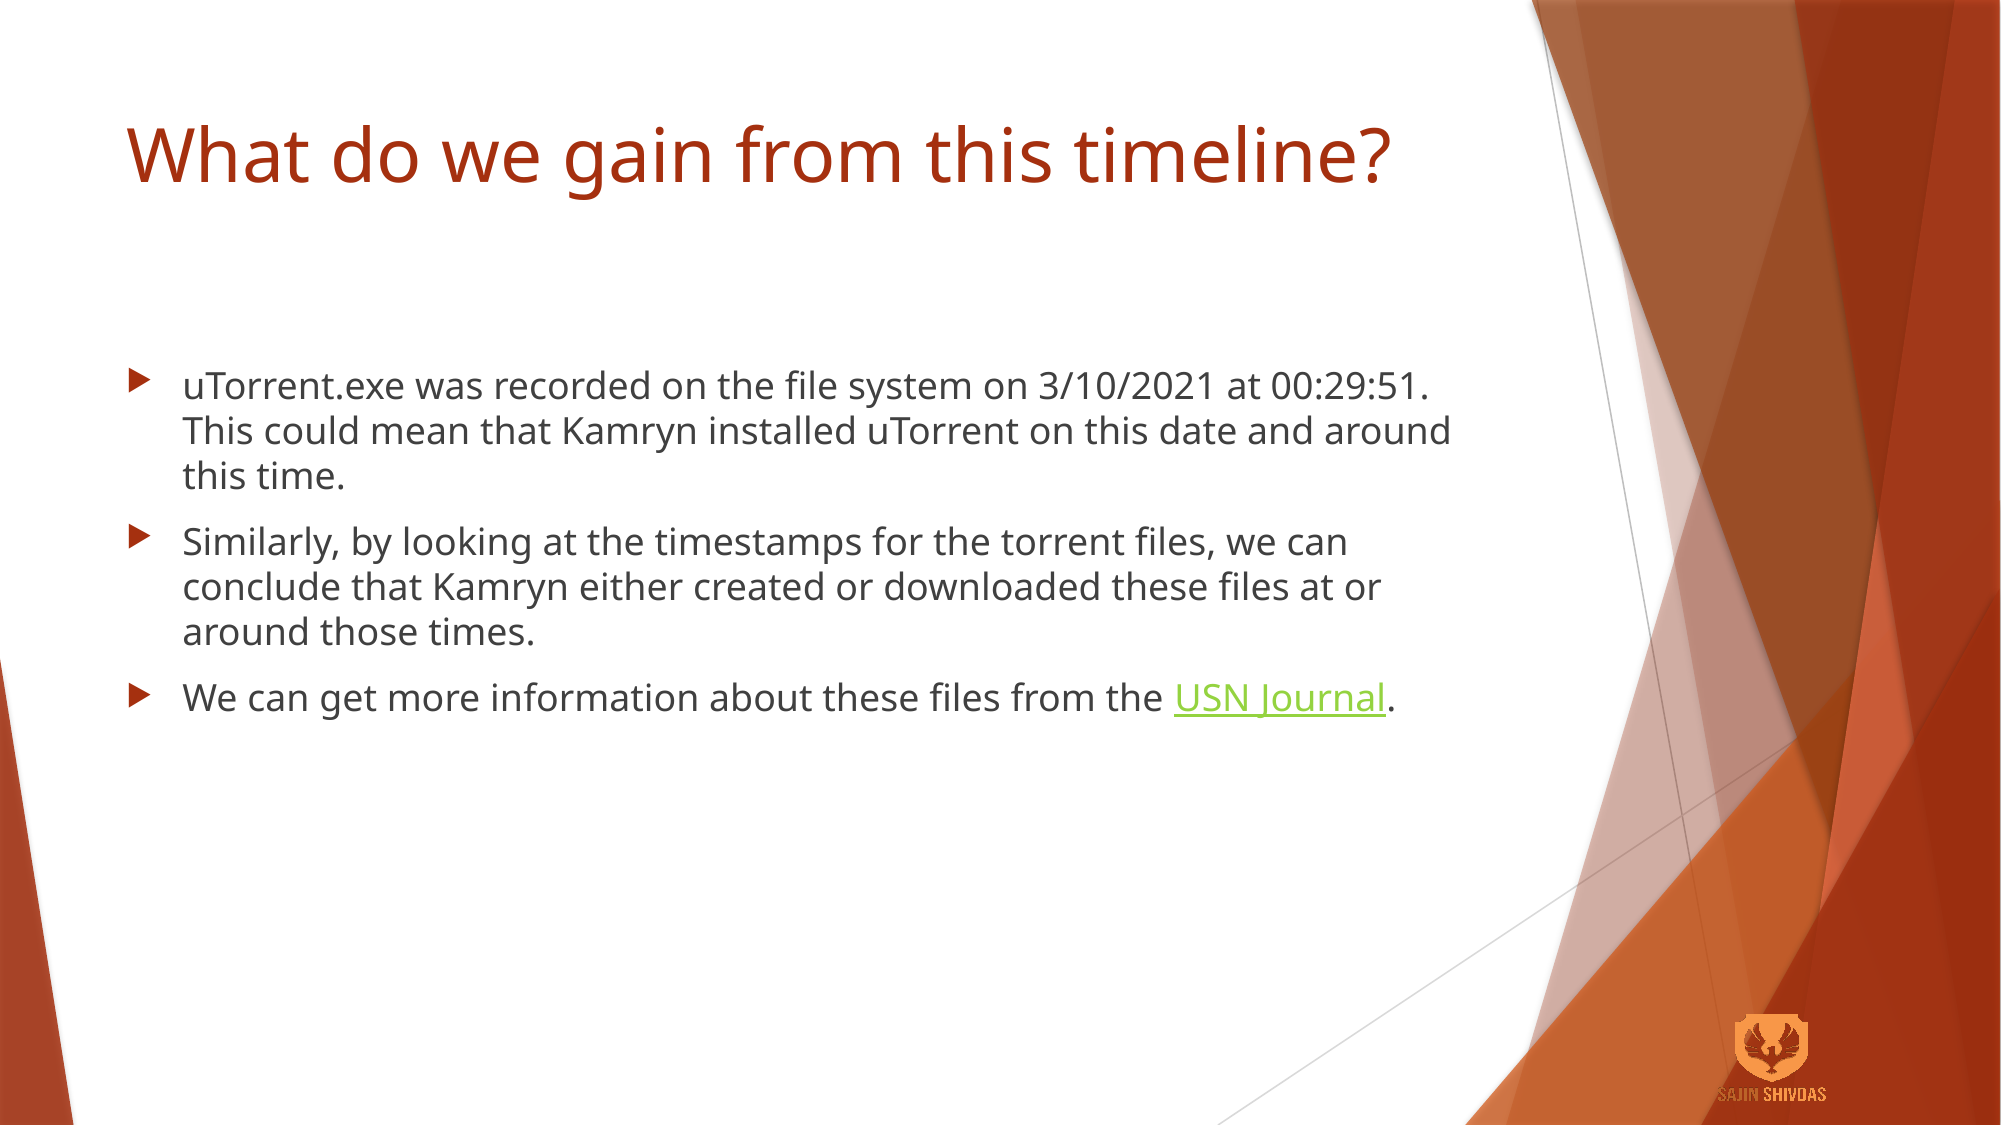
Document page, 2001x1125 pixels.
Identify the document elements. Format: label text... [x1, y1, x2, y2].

list uTorrent.exe was recorded on the file system on 3/10/2021 at 00:29:51. This could mean that Kamryn installed uTorrent on this date and around this time. Similarly, by looking at the timestamps for the torrent files, we can conclude that Kamryn either created or downloaded these files at or around those times. We can get more information about these files from the USN Journal. [111, 354, 1522, 992]
title What do we gain from this timeline? [111, 99, 1522, 317]
picture [1716, 1013, 1827, 1103]
